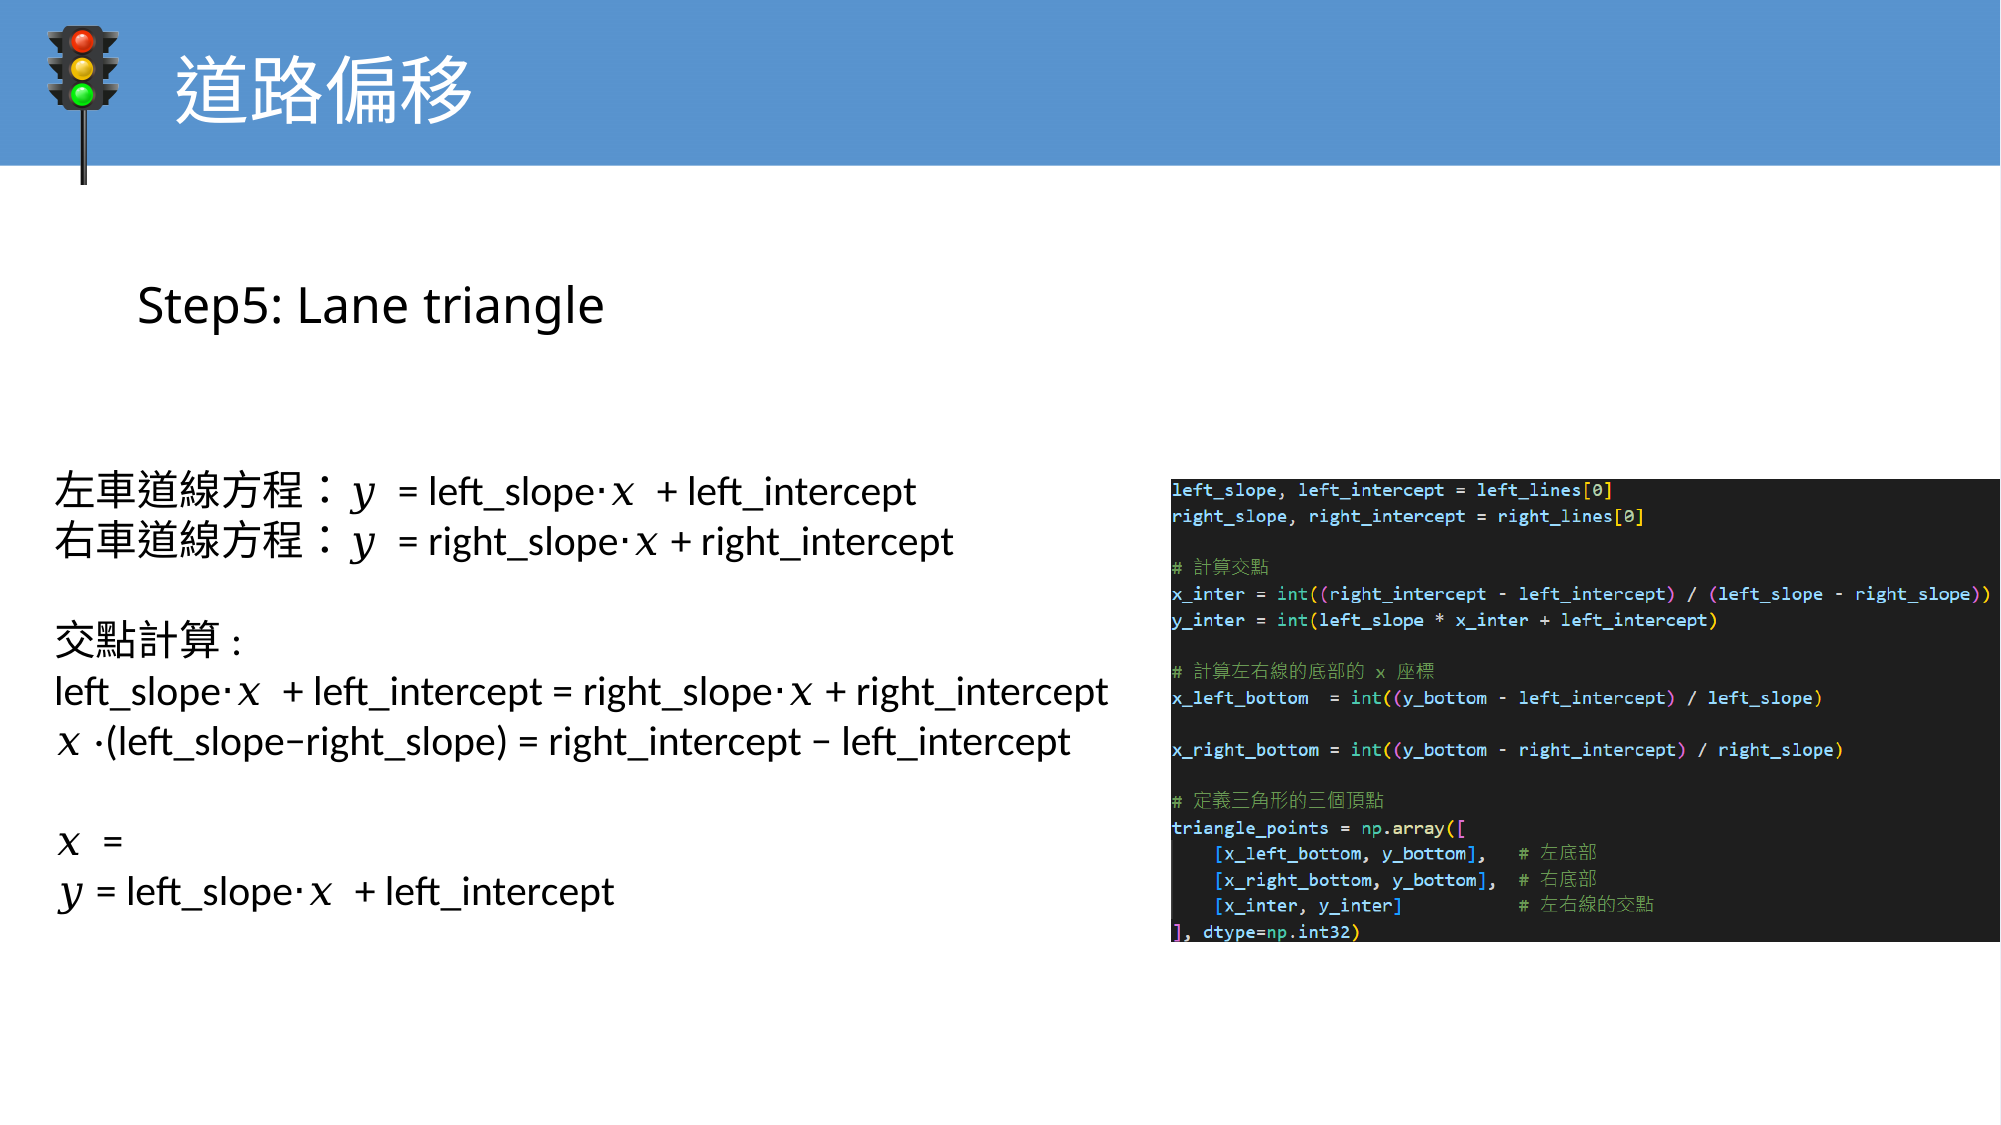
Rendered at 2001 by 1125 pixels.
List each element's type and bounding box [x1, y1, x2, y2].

picture [0, 0, 2001, 1125]
text_box [0, 17, 2000, 1125]
